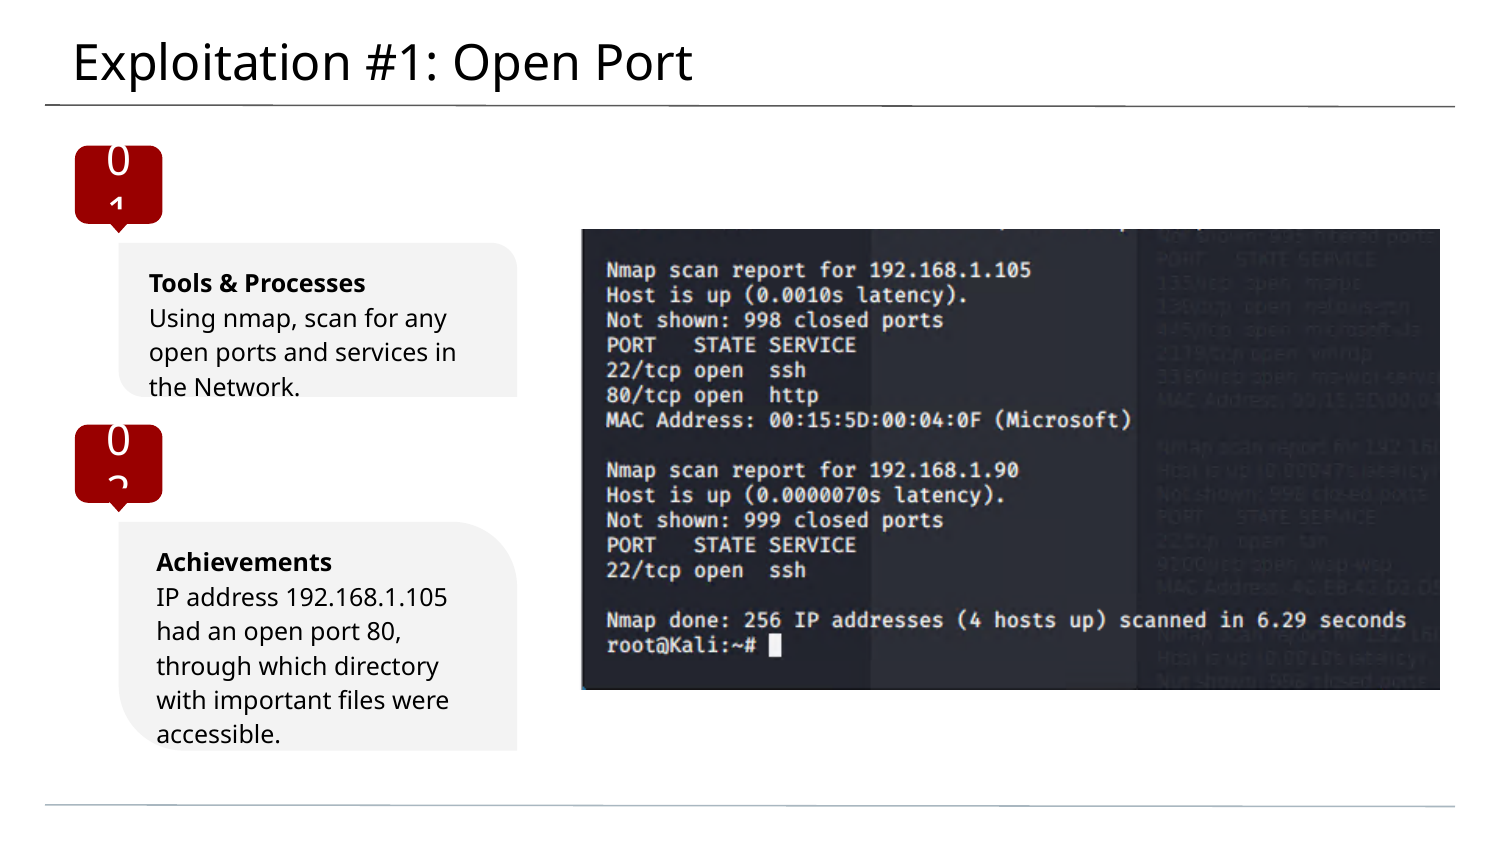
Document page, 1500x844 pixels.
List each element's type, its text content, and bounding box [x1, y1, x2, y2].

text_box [74, 424, 163, 513]
picture [569, 228, 1441, 691]
title Exploitation #1: Open Port [0, 0, 1500, 88]
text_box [74, 145, 163, 234]
text_box Tools & Processes Using nmap, scan for any open ports and services in the Network. [118, 233, 508, 397]
text_box [118, 521, 126, 716]
text_box [508, 553, 518, 751]
text_box Achievements IP address 192.168.1.105 had an open port 80, through which directory with important files were accessible. [126, 512, 508, 761]
text_box [508, 248, 518, 397]
